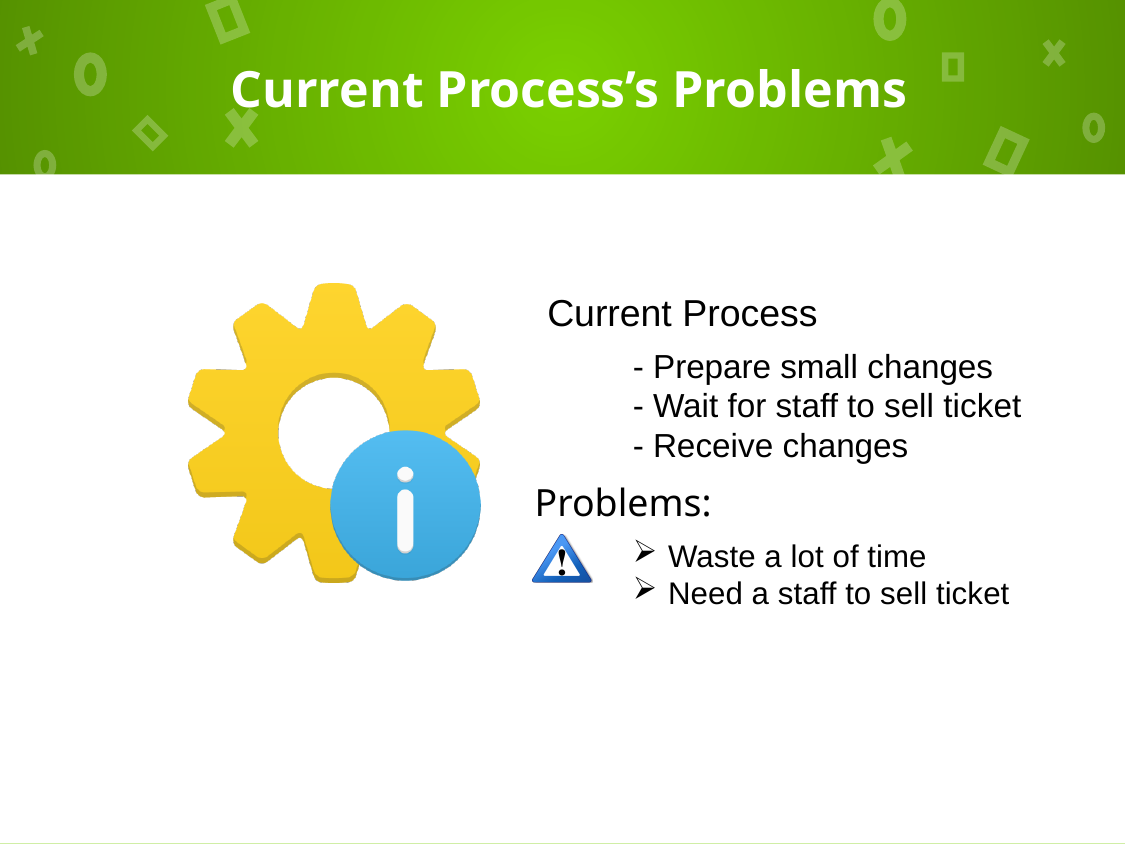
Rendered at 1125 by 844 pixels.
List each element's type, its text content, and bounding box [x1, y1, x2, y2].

text_box Waste a lot of time Need a staff to sell ticket [618, 528, 1027, 619]
text_box Current Process [532, 281, 960, 342]
text_box - Prepare small changes - Wait for staff to sell ticket - Receive changes [618, 337, 1059, 472]
title Current Process’s Problems [56, 0, 1069, 175]
picture [183, 283, 484, 584]
text_box Problems: [519, 471, 769, 532]
picture [532, 534, 593, 584]
